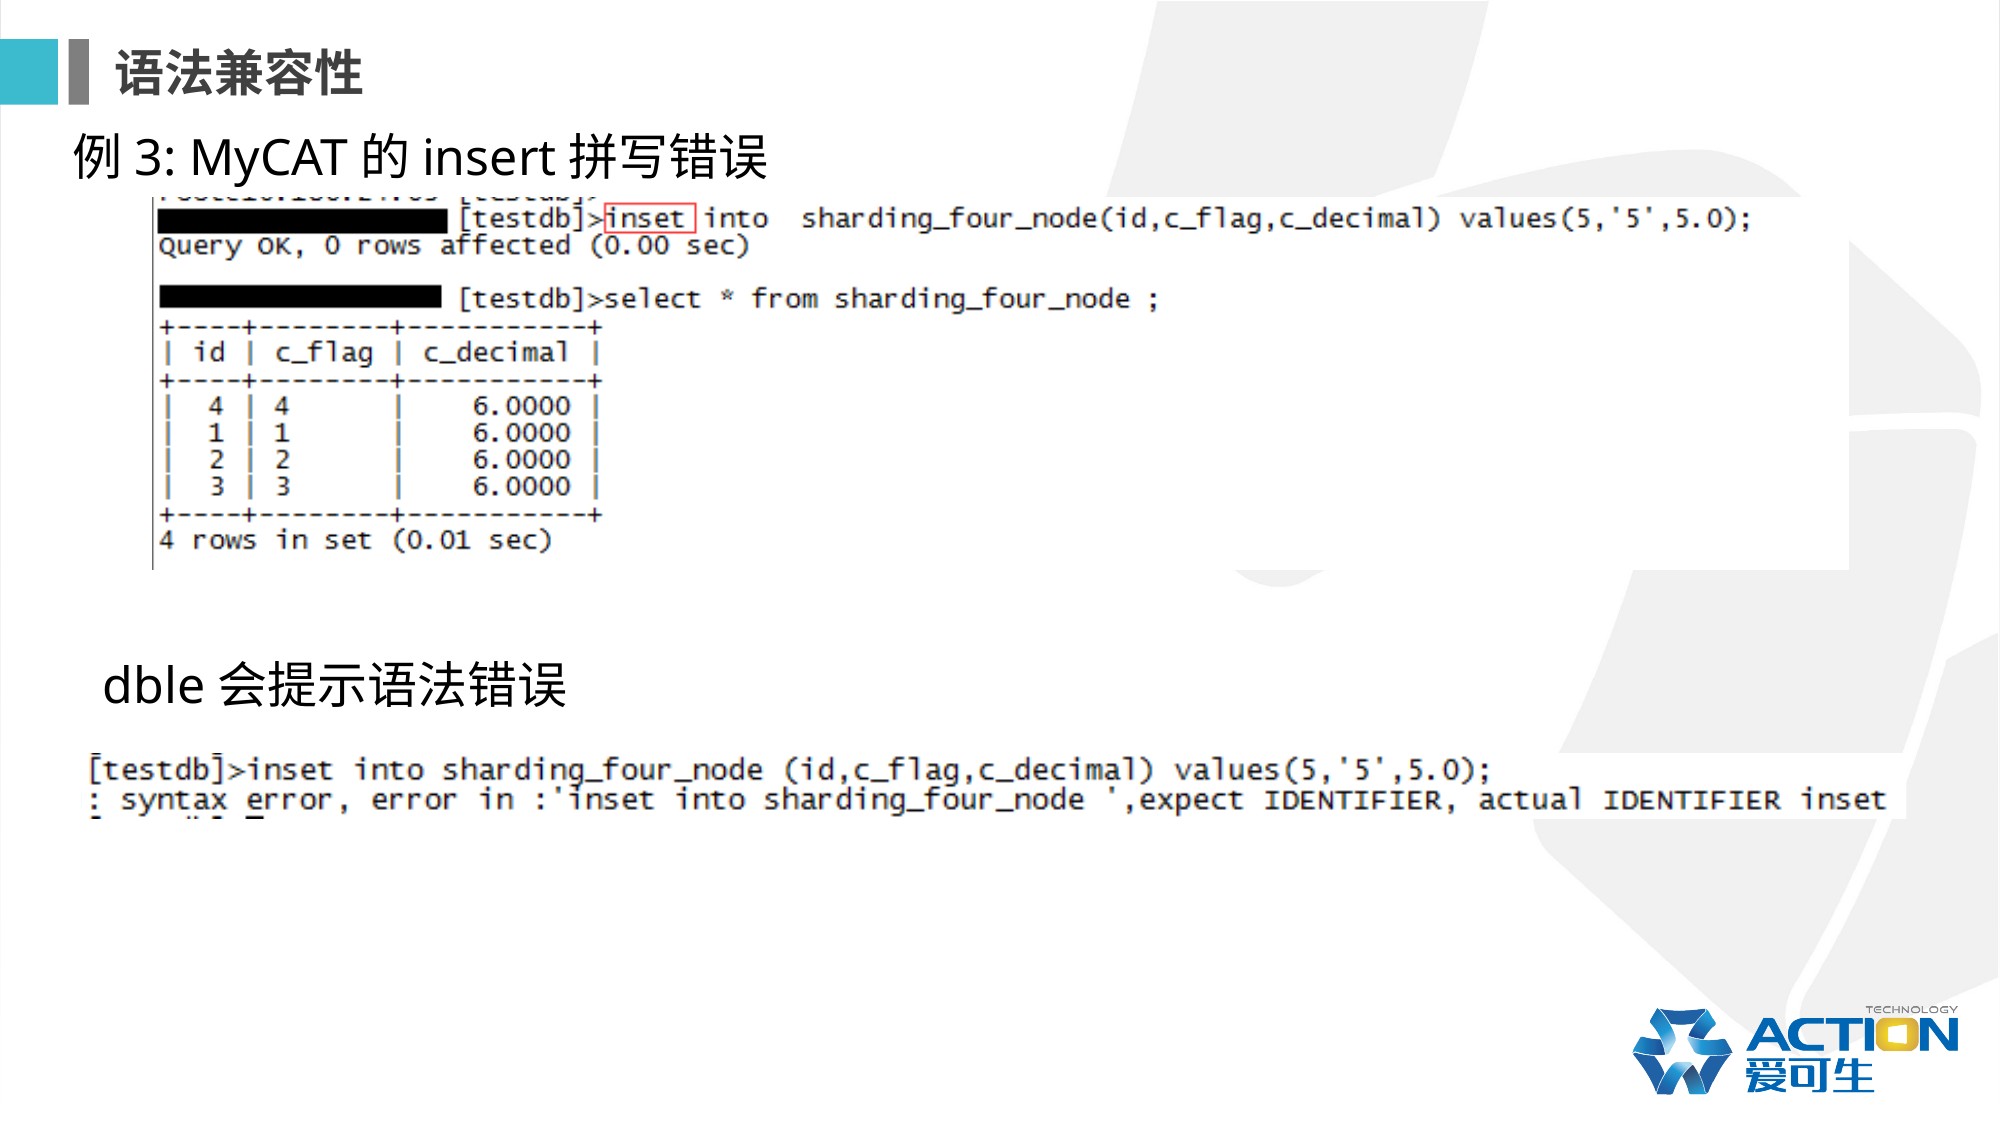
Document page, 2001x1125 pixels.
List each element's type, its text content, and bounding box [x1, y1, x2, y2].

text_box [0, 39, 58, 105]
picture [1, 0, 1999, 1125]
text_box dble会提示语法错误 [88, 646, 1512, 721]
text_box 例3: MyCAT的insert拼写错误 [57, 118, 1482, 194]
text_box 语法兼容性 [99, 34, 1039, 109]
text_box [68, 39, 89, 105]
